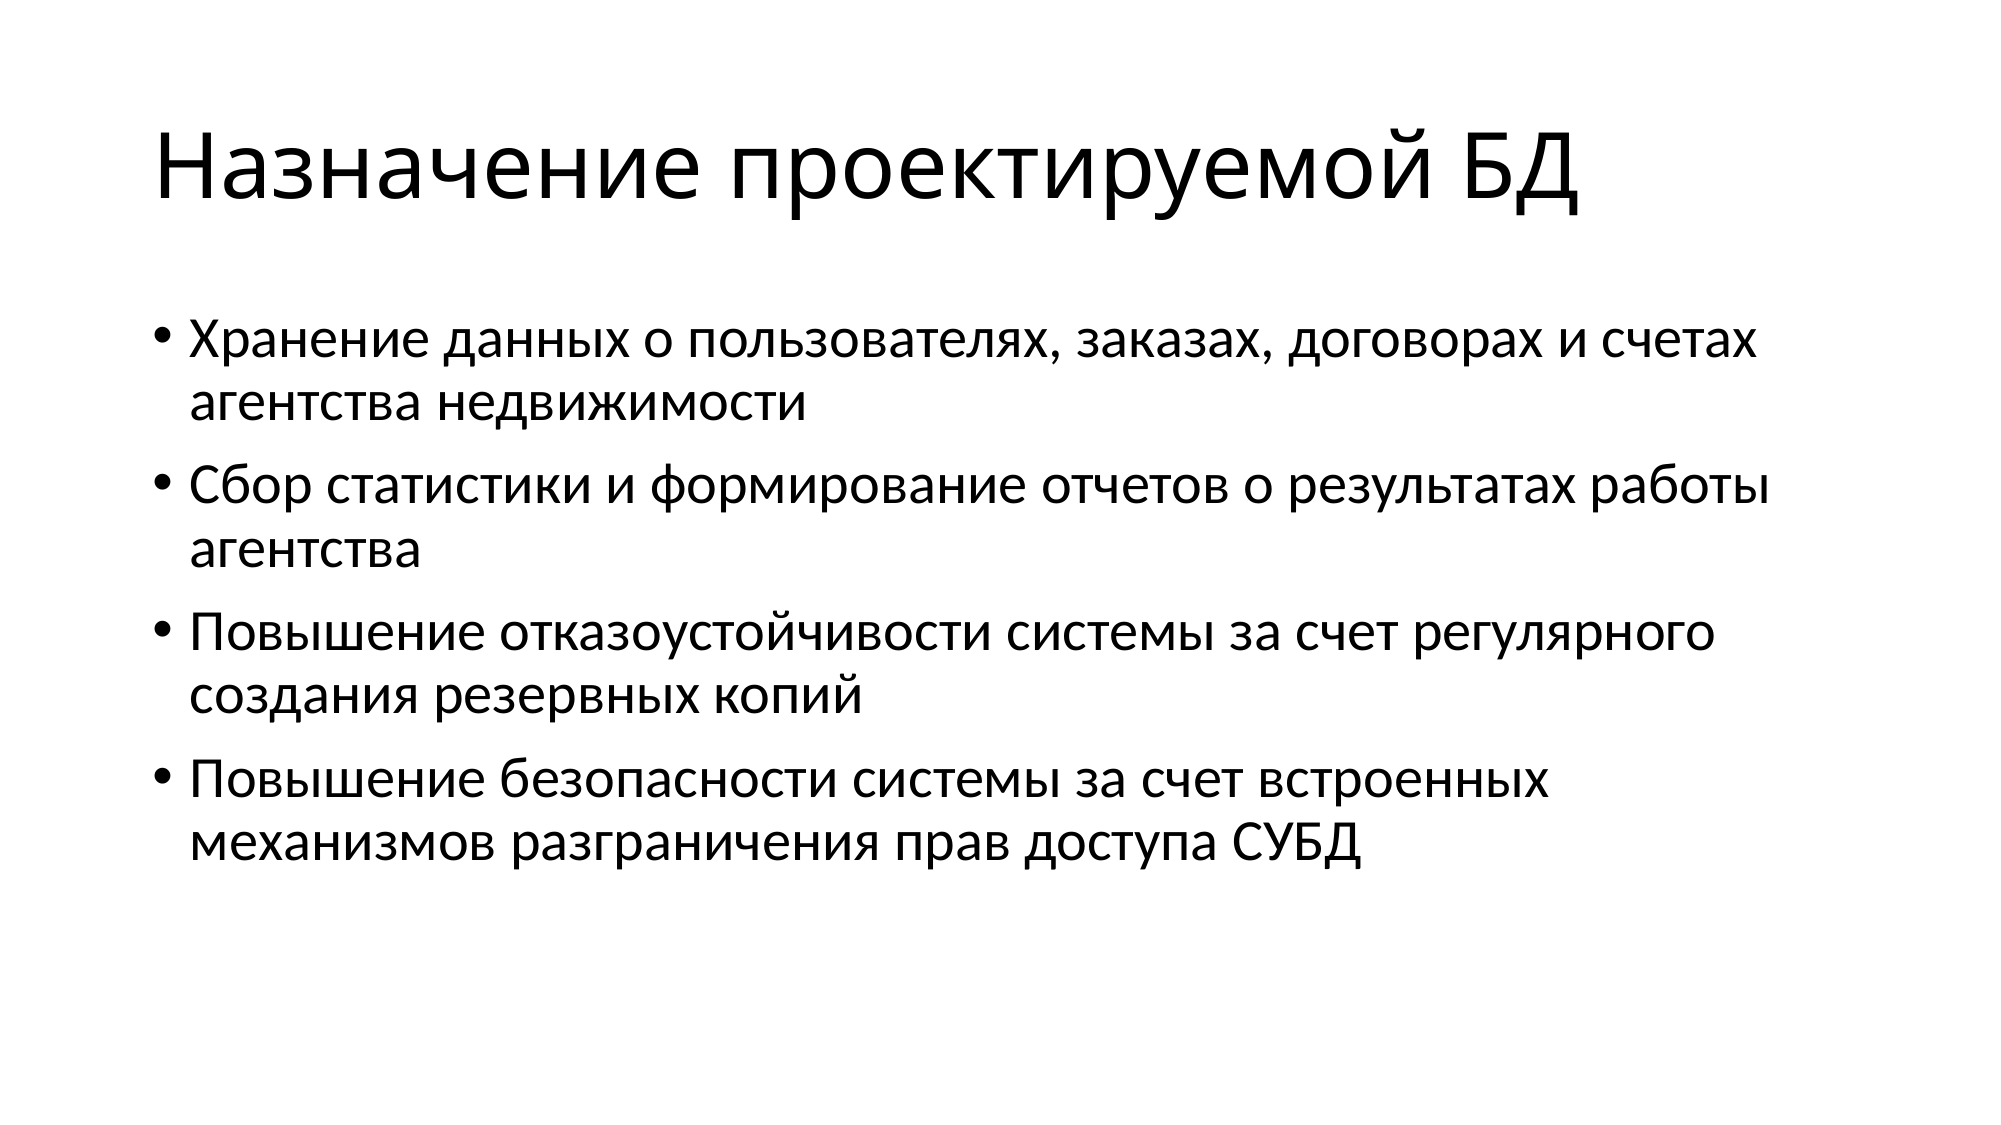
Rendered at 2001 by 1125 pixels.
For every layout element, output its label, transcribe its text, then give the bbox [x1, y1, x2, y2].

title Назначение проектируемой БД [137, 59, 1863, 278]
list Хранение данных о пользователях, заказах, договорах и счетах агентства недвижимости Сбор статистики и формирование отчетов о результатах работы агентства Повышение отказоустойчивости системы за счет регулярного создания резервных копий Повышение безопасности системы за счет встроенных механизмов разграничения прав доступа СУБД [137, 299, 1863, 1014]
